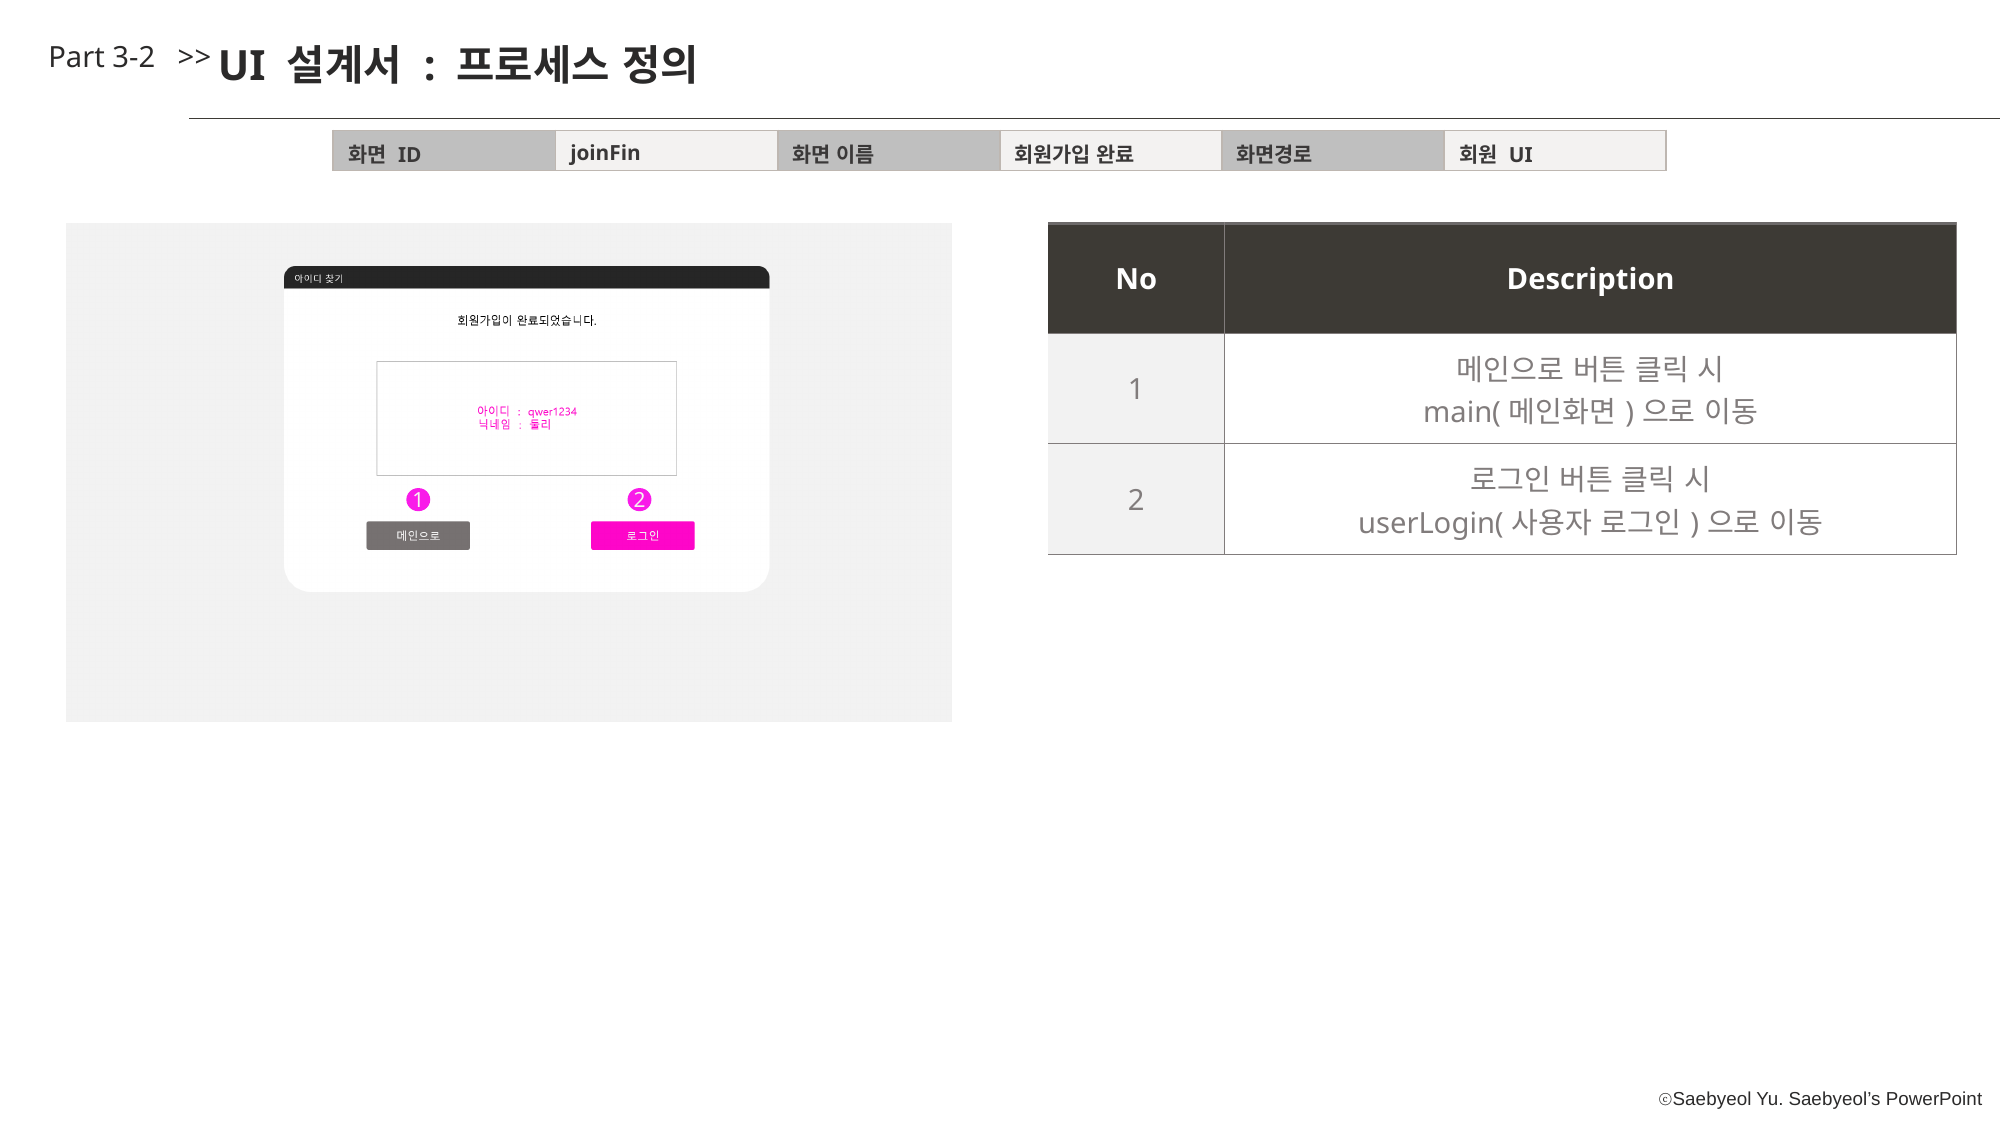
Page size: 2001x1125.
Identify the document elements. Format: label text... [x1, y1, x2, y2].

table_header 회원가입 완료 [1001, 131, 1221, 170]
table_header 화면 ID [334, 131, 555, 170]
table_header joinFin [556, 131, 777, 170]
text_box UI 설계서 : 프로세스 정의 [203, 31, 714, 97]
table_header No [1048, 225, 1224, 333]
picture [65, 223, 952, 722]
table_header 화면경로 [1223, 131, 1443, 170]
table_cell 메인으로 버튼 클릭 시 main(메인화면)으로 이동 [1225, 334, 1956, 443]
table_header Description [1225, 225, 1956, 333]
table_cell 로그인 버튼 클릭 시 userLogin(사용자 로그인)으로 이동 [1225, 444, 1956, 554]
text_box Part 3-2 >> [33, 30, 227, 81]
table_header 회원 UI [1445, 131, 1665, 170]
table_cell 1 [1048, 334, 1224, 443]
table_cell 2 [1048, 444, 1224, 554]
table_header 화면 이름 [779, 131, 999, 170]
